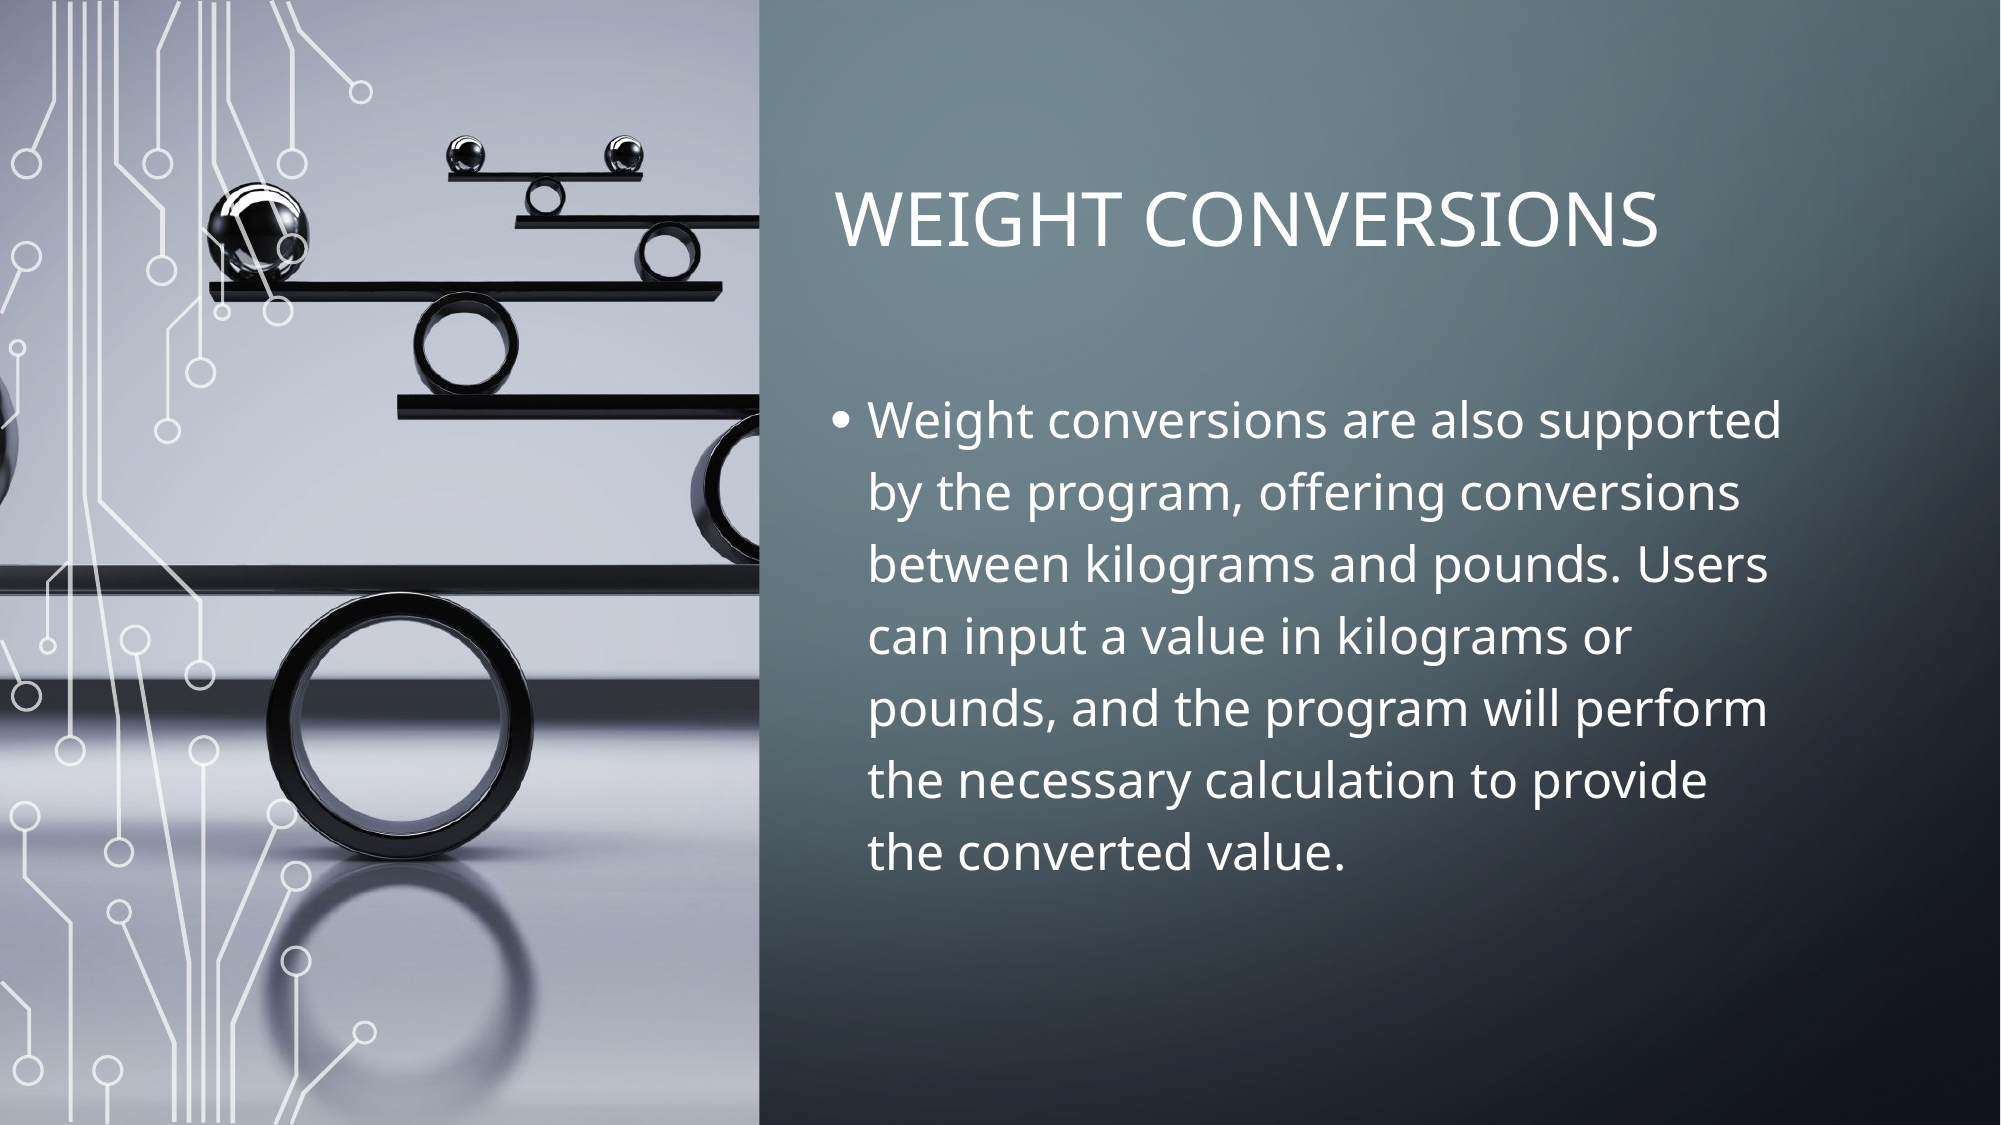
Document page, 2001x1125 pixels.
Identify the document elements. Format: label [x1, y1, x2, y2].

text_box [0, 0, 379, 1125]
picture [379, 0, 760, 1125]
text_box [760, 0, 2000, 1125]
